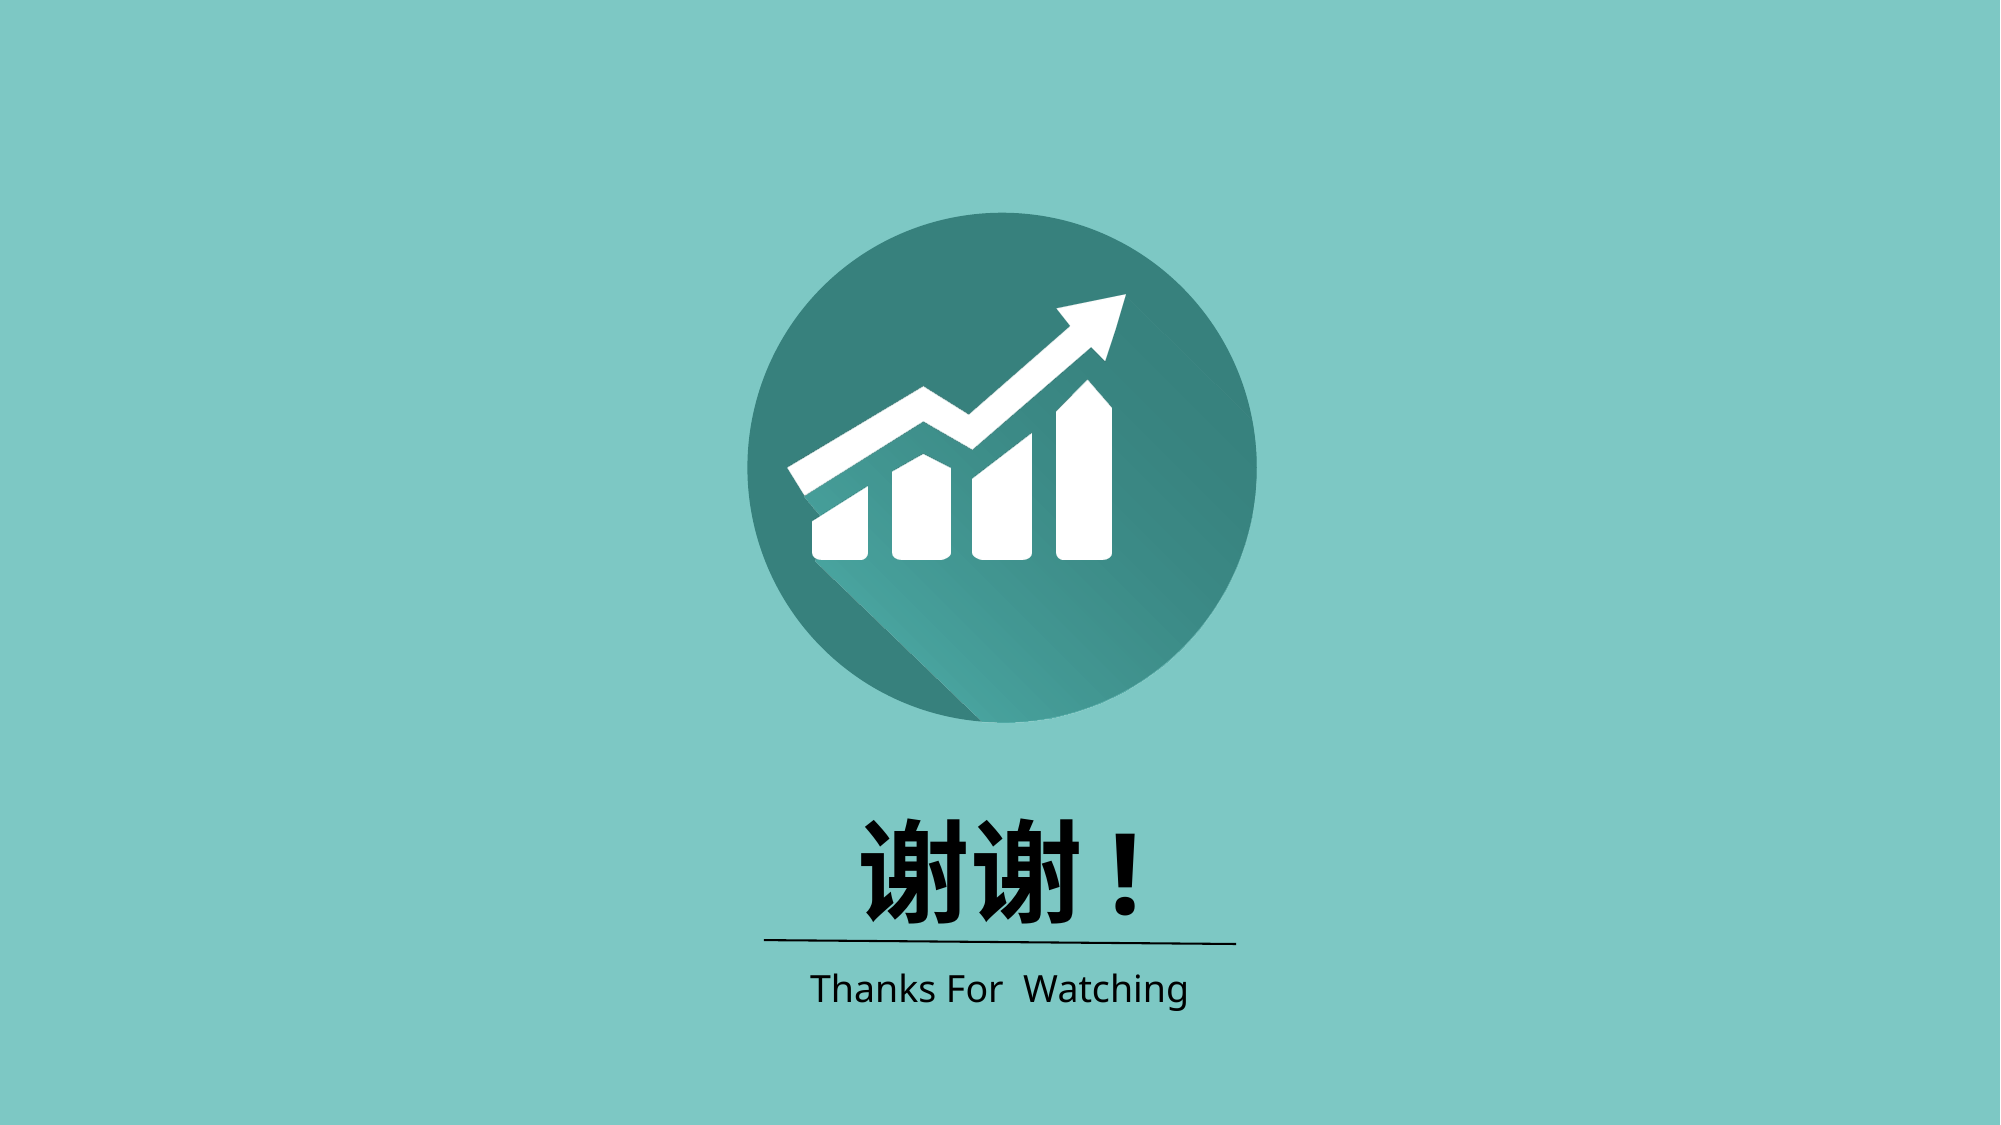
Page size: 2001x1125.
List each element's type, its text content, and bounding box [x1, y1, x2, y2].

text_box Thanks For Watching [741, 934, 1259, 1017]
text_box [747, 212, 1257, 723]
text_box 谢谢! [703, 808, 1297, 931]
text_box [763, 939, 1237, 945]
